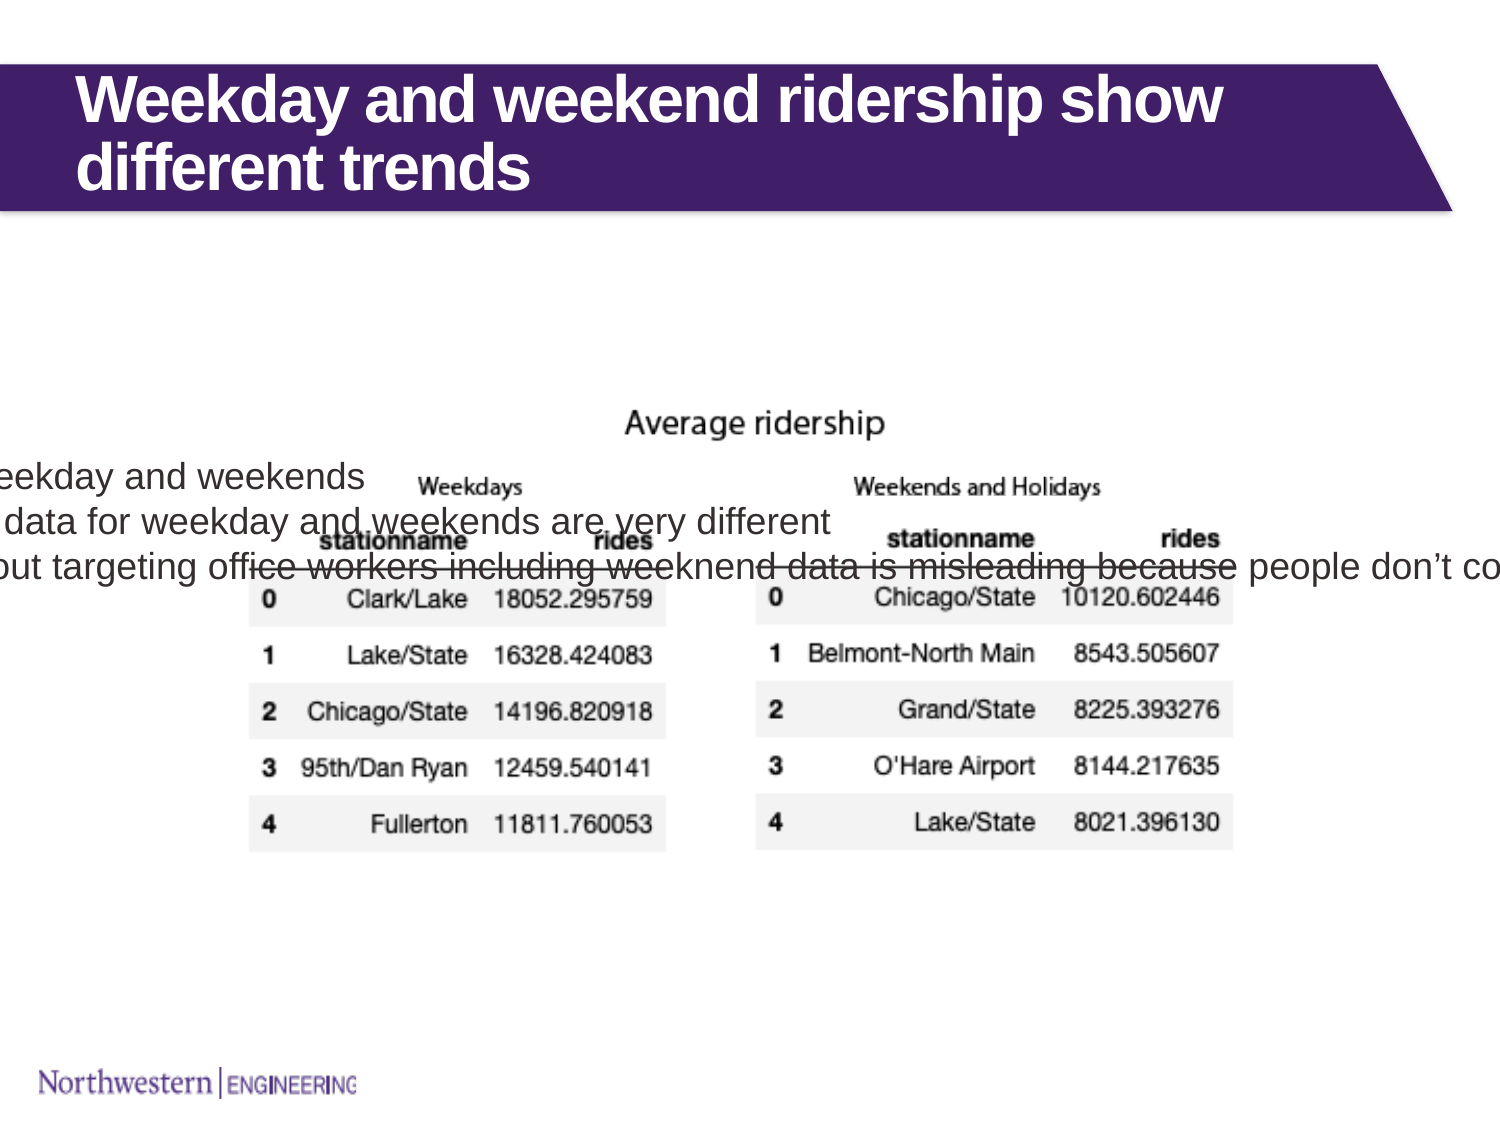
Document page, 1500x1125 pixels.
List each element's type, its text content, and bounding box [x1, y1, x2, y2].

text_box Separating weekday and weekends The ridership data for weekday and weekends are very different If we care about targeting office workers including weeknend data is misleading because people don’t come into office [0, 444, 230, 595]
picture [235, 404, 1265, 870]
text_box Separating weekday and weekends The ridership data for weekday and weekends are very different If we care about targeting office workers including weeknend data is misleading because people don’t come into office [1269, 444, 1500, 595]
title Weekday and weekend ridership show different trends [75, 70, 1453, 202]
